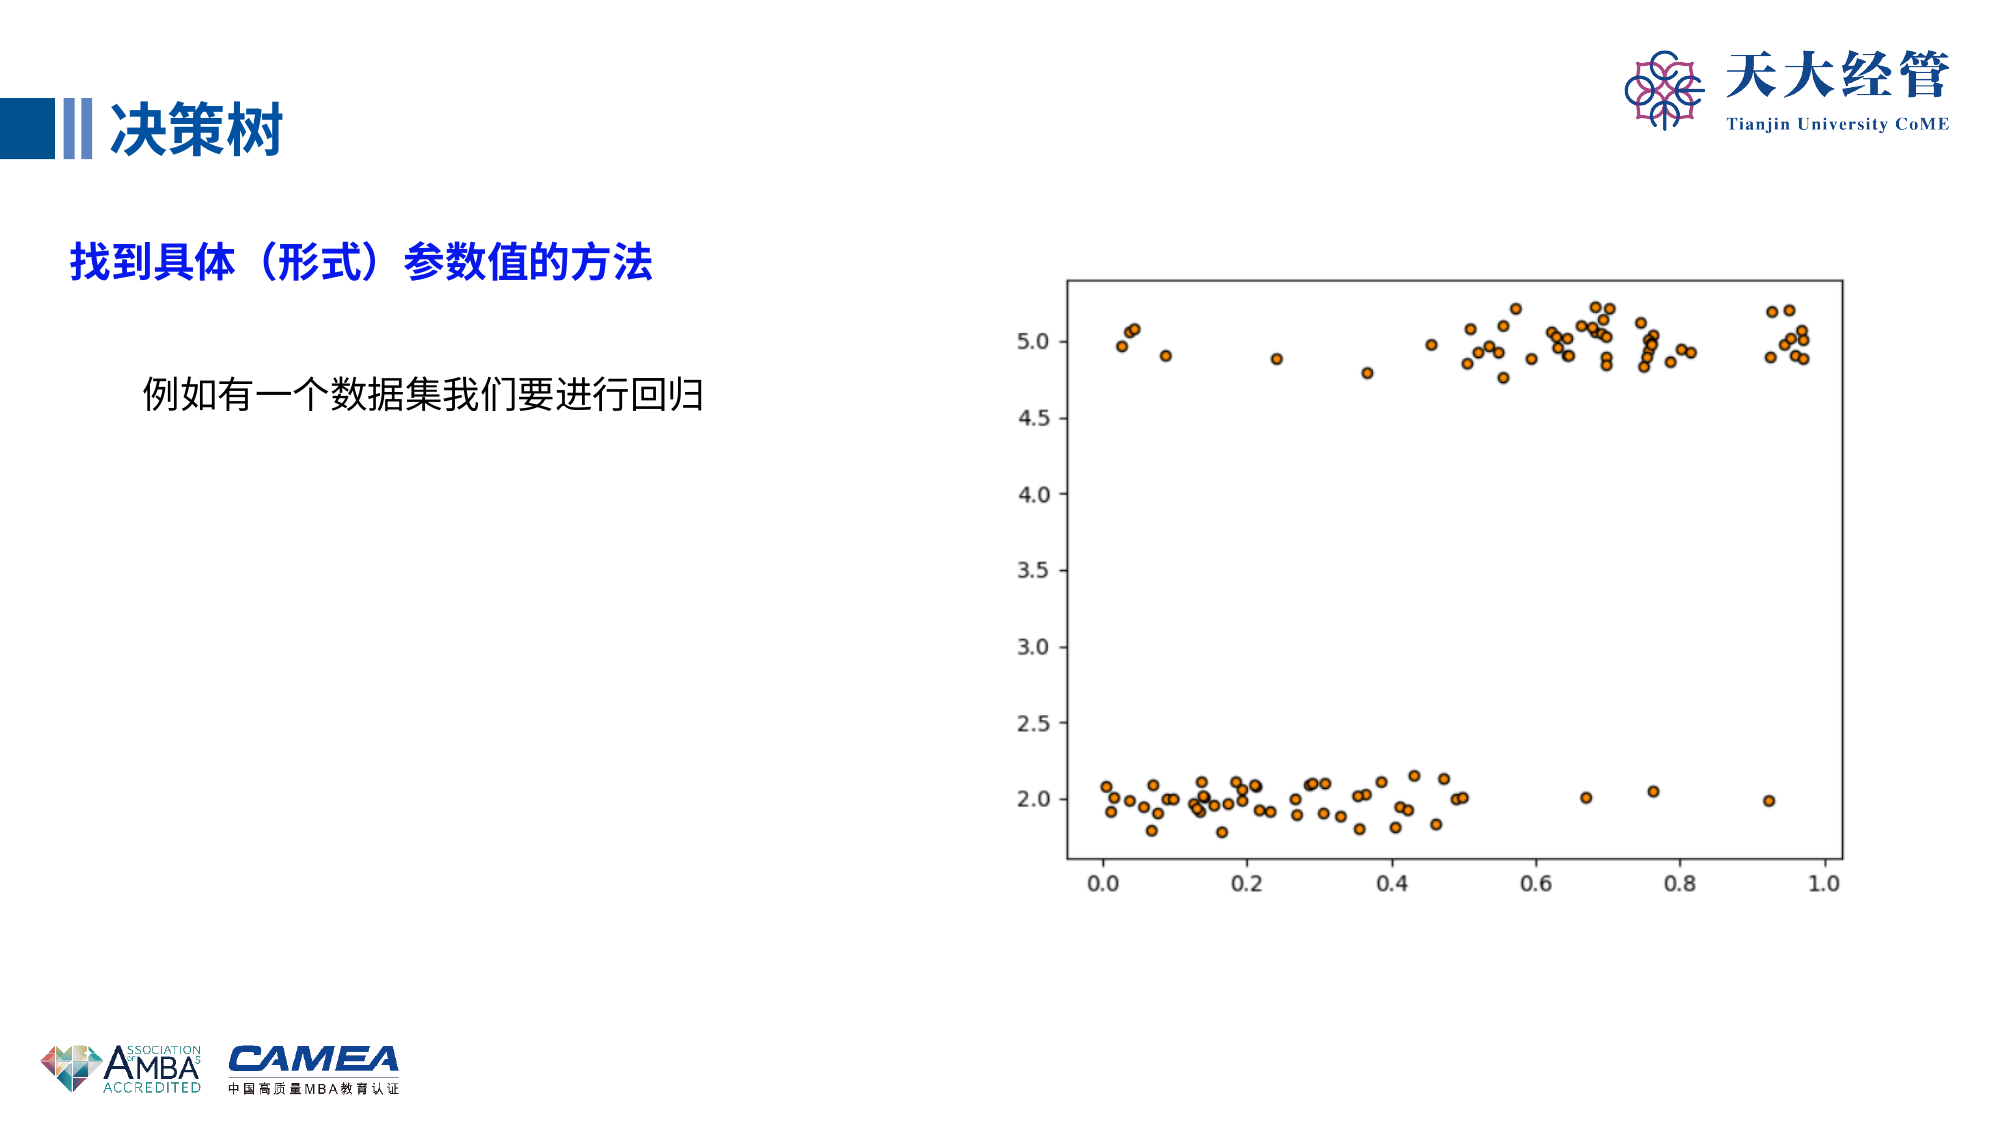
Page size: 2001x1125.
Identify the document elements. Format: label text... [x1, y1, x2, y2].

picture [0, 1014, 502, 1125]
text_box 决策树 [94, 85, 664, 171]
text_box [0, 97, 56, 160]
text_box [80, 97, 93, 160]
text_box 找到具体（形式）参数值的方法 [54, 202, 1690, 293]
text_box 例如有一个数据集我们要进行回归 [54, 340, 793, 423]
picture [967, 0, 2000, 917]
text_box [63, 97, 76, 160]
